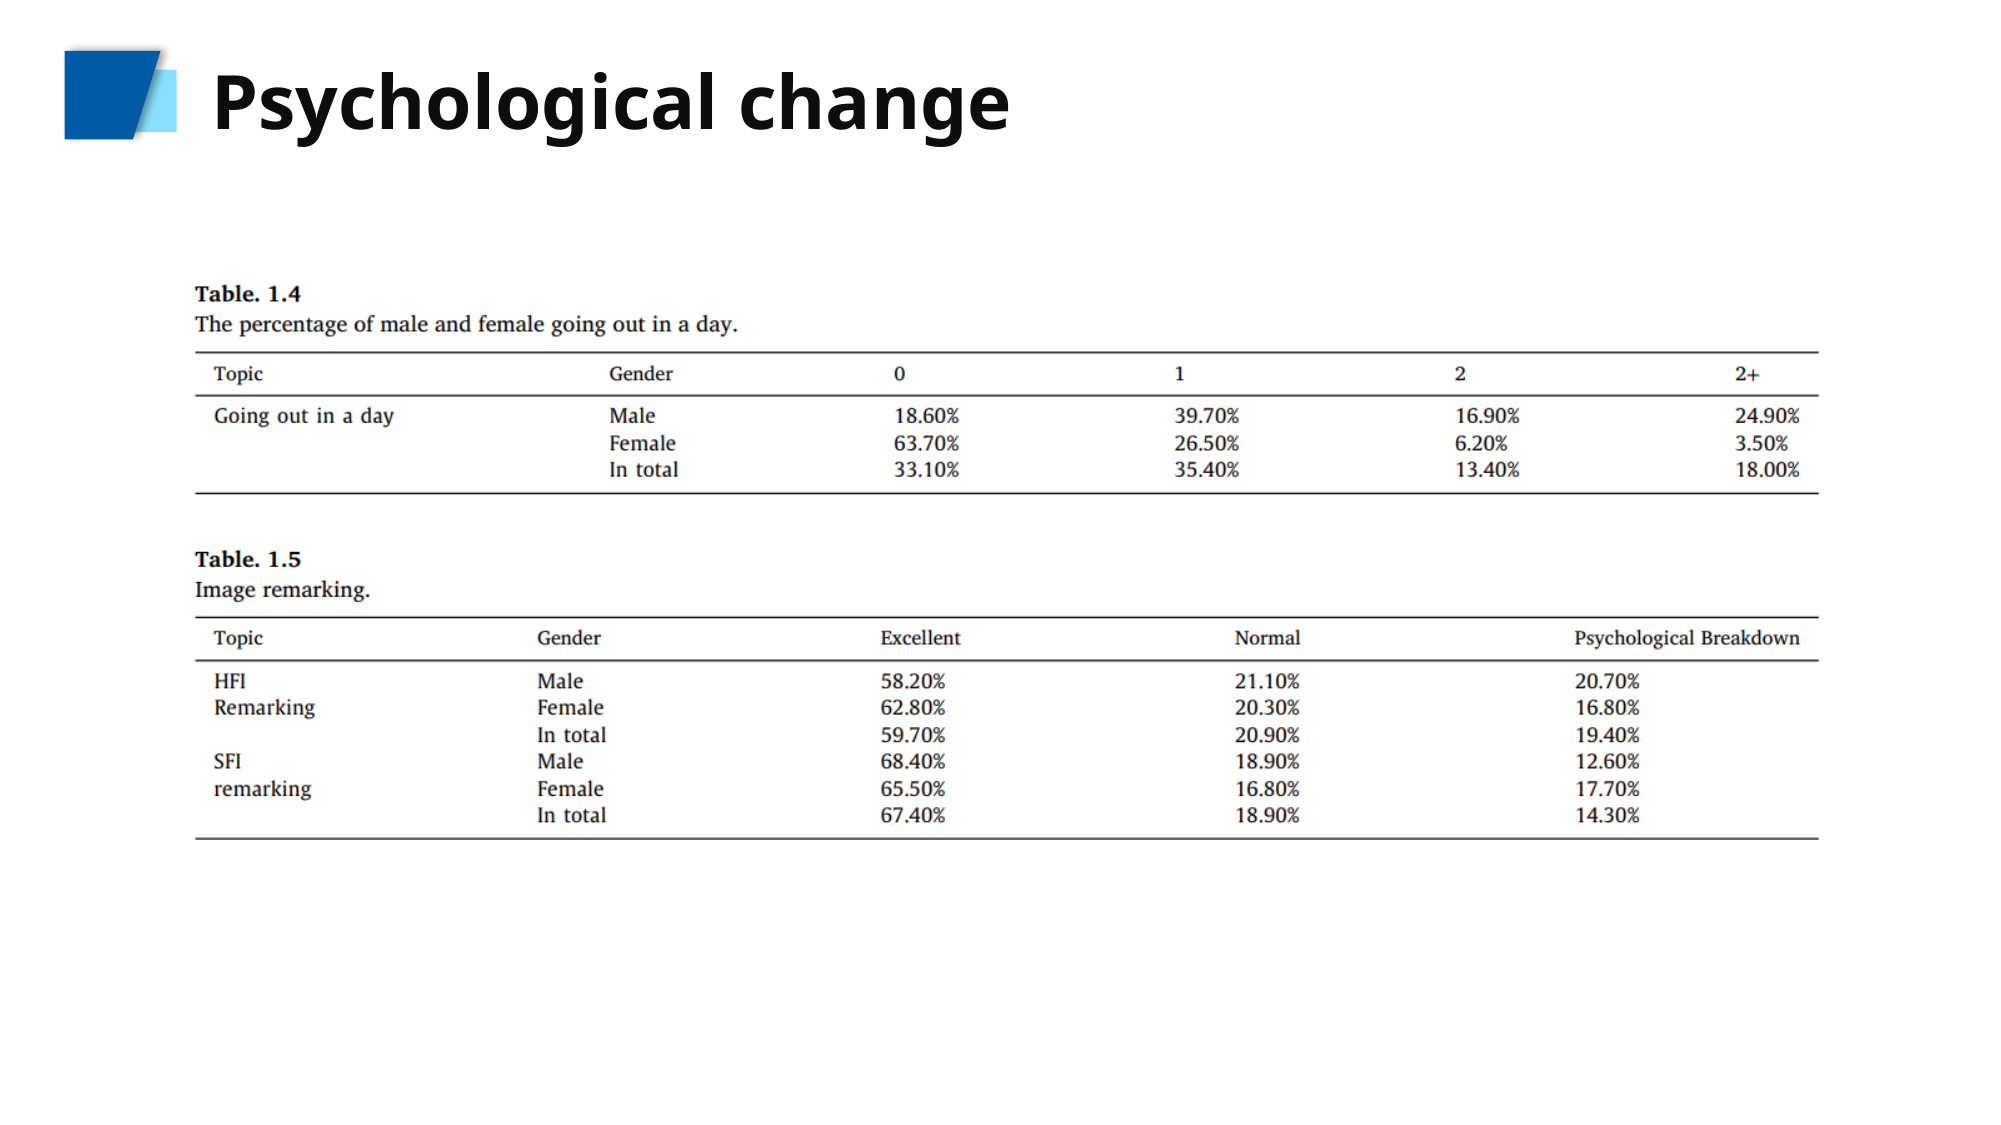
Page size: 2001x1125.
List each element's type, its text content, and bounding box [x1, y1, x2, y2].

text_box Psychological change [196, 47, 1028, 152]
picture [161, 264, 1839, 860]
